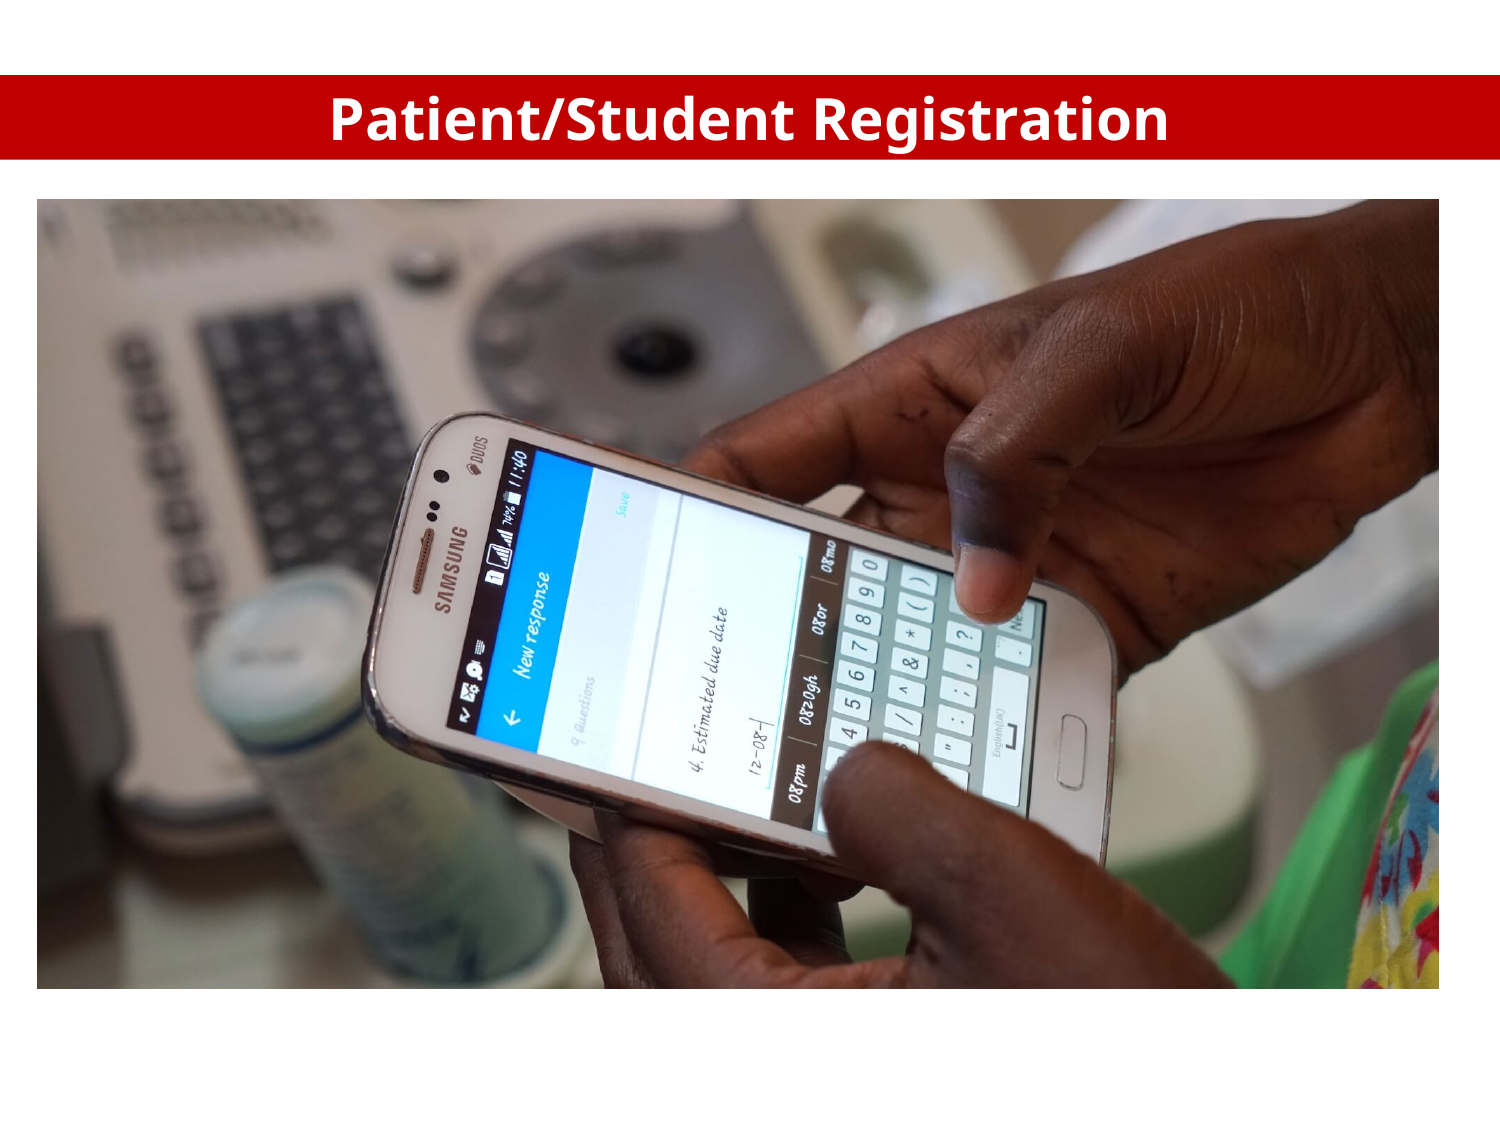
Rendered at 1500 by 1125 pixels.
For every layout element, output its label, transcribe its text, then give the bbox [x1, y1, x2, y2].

picture [37, 199, 1440, 989]
text_box Patient/Student Registration [0, 75, 1500, 160]
